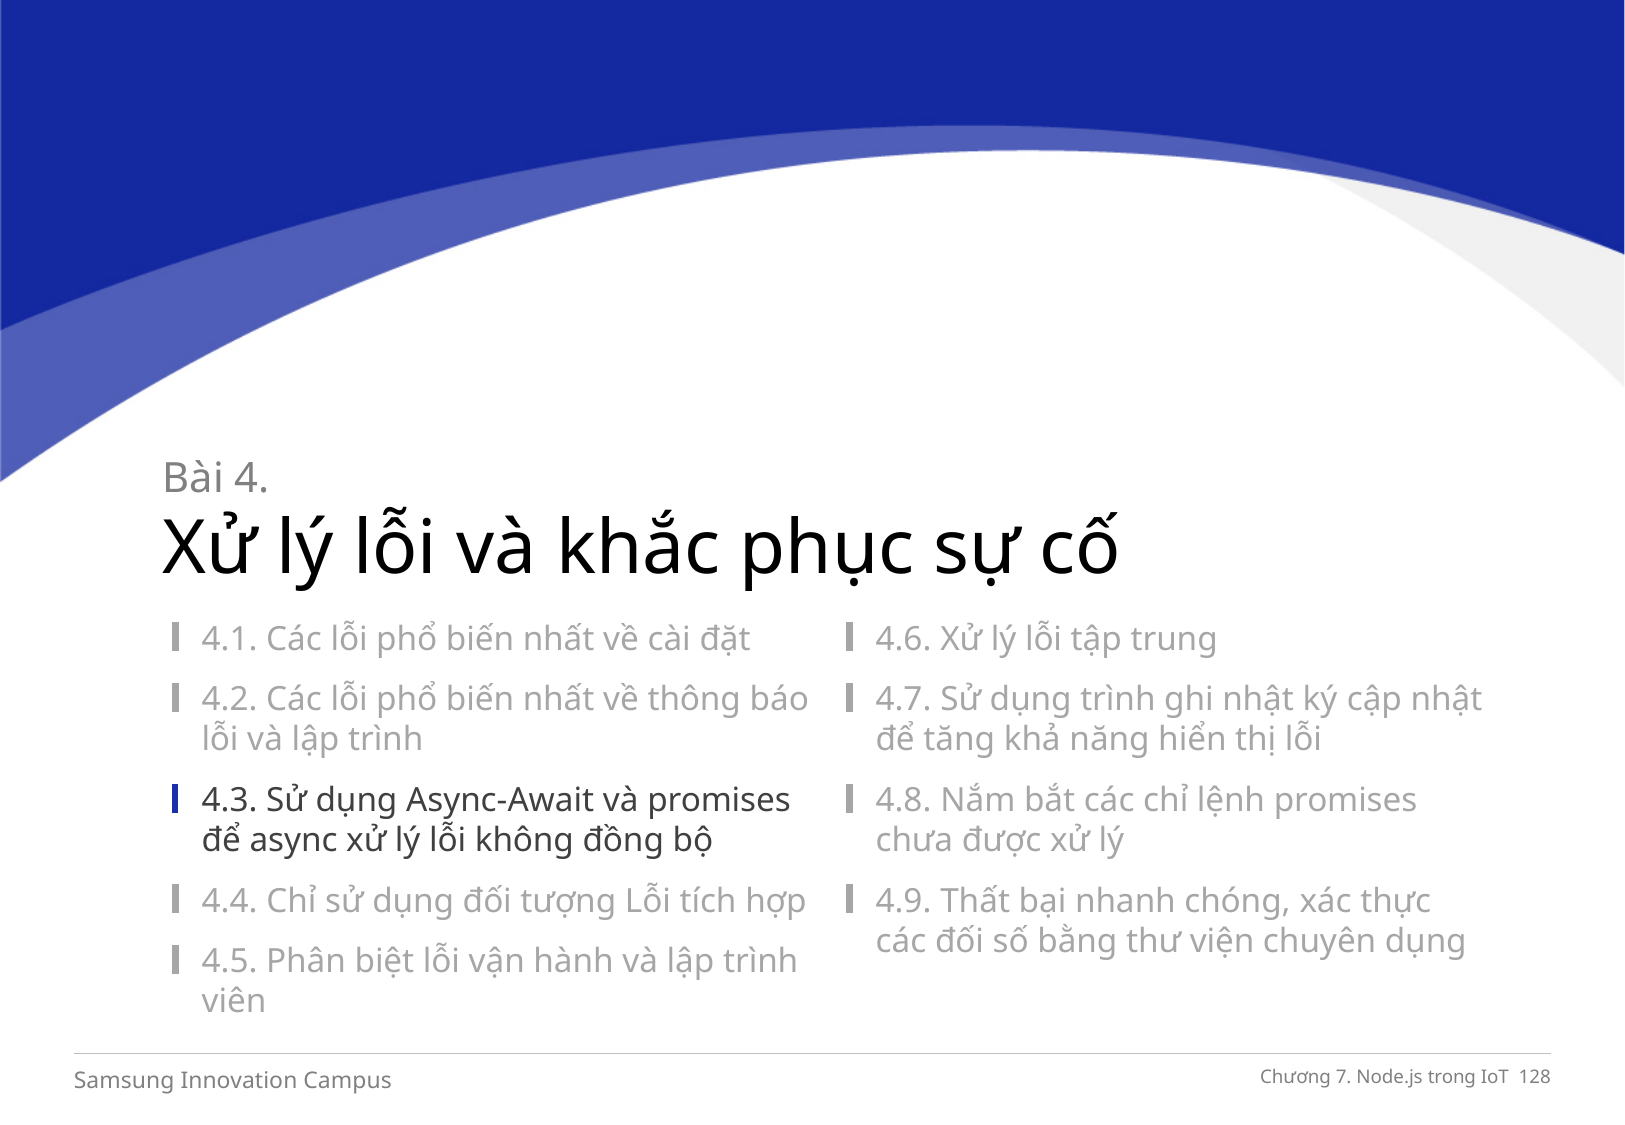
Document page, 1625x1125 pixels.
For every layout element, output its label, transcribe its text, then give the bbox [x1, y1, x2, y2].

picture [0, 0, 1625, 1125]
text_box Xử lý lỗi và khắc phục sự cố [161, 497, 1532, 590]
text_box Bài 4. [161, 450, 1062, 502]
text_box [172, 616, 1487, 1040]
